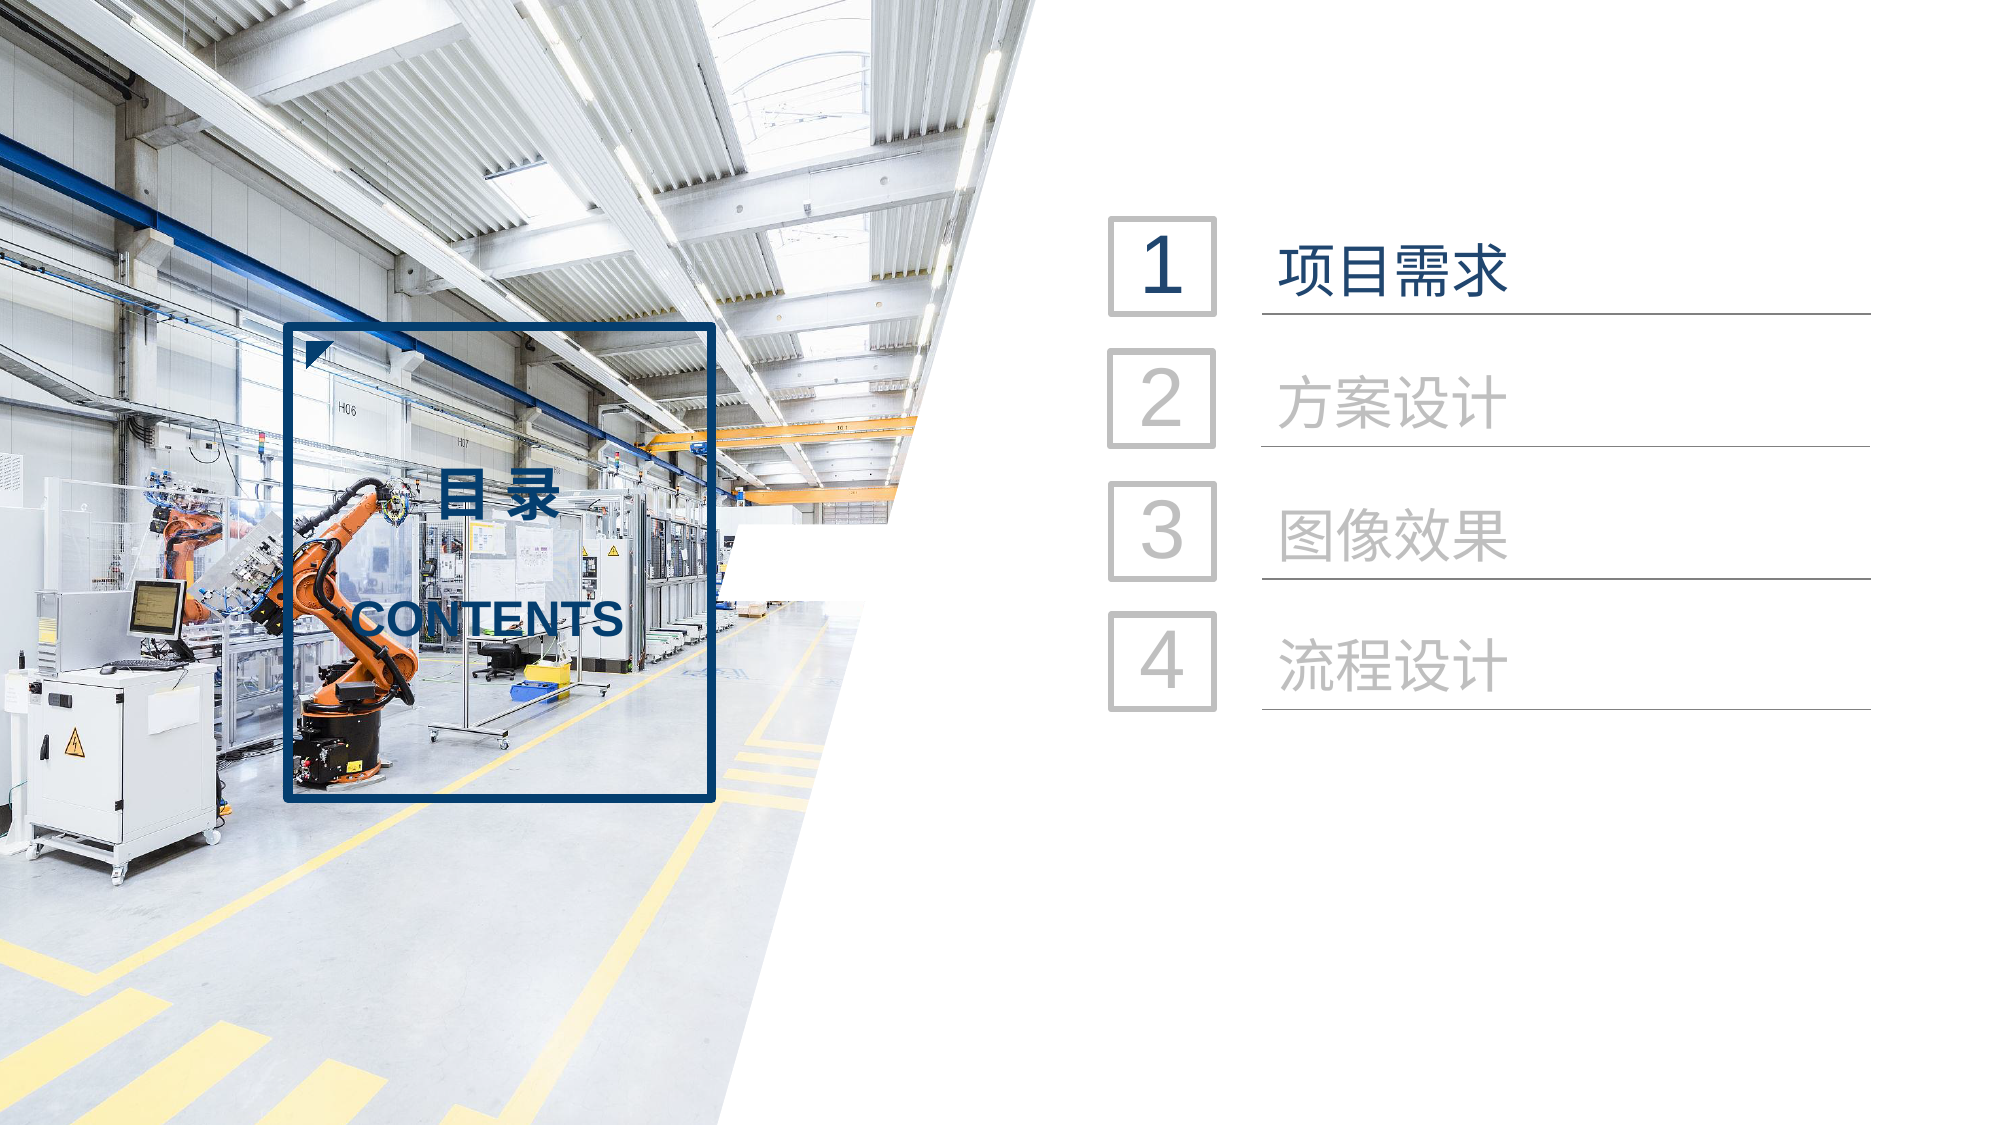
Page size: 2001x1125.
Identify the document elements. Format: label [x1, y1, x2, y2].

text_box [1111, 484, 1873, 579]
text_box [1111, 219, 1873, 315]
text_box [288, 326, 712, 799]
text_box [717, 524, 2000, 601]
text_box [1111, 614, 1873, 710]
text_box [1110, 351, 1872, 447]
text_box [0, 0, 2000, 1125]
